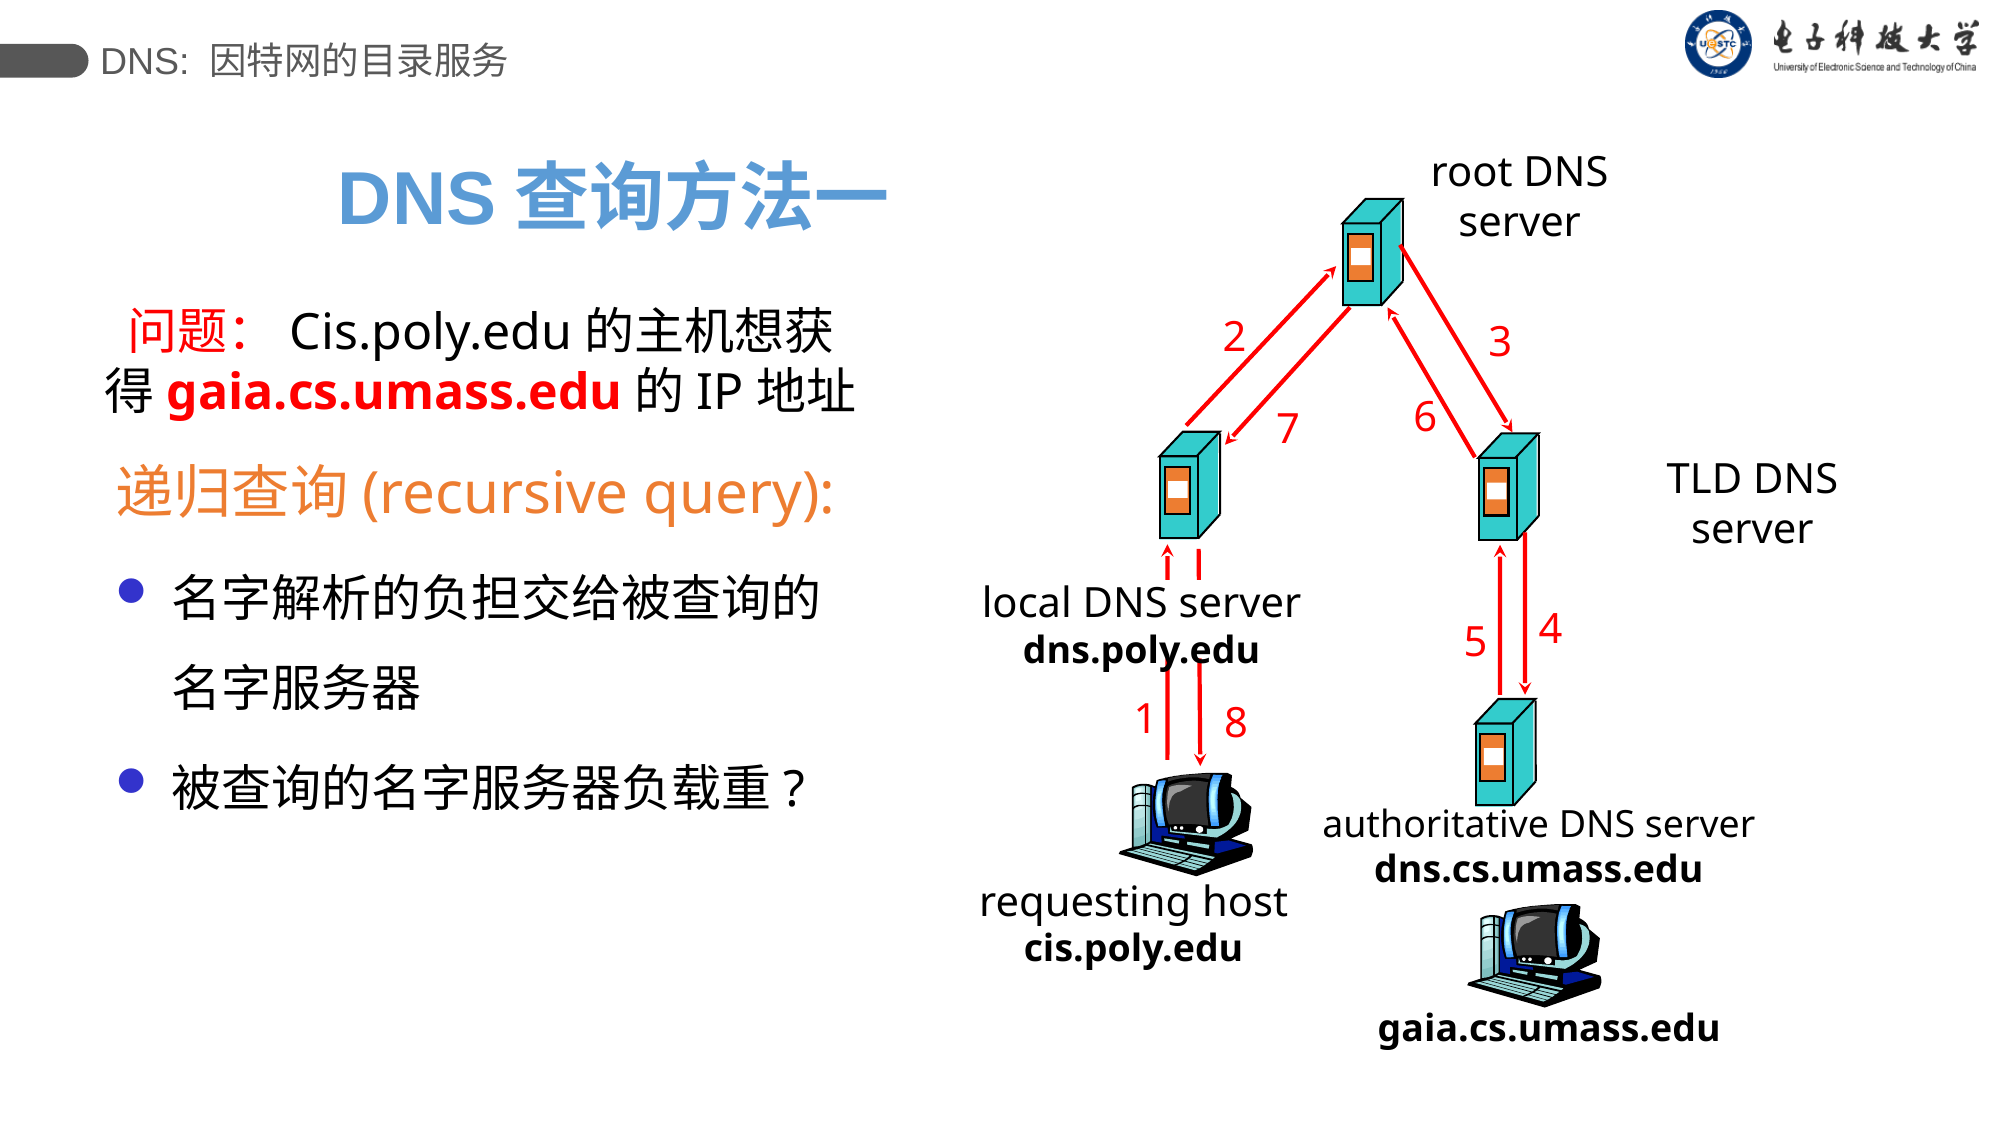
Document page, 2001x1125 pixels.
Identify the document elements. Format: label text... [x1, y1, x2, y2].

text_box DNS查询方法一 [322, 107, 1598, 295]
picture [1685, 10, 1979, 78]
text_box 递归查询(recursive query): 名字解析的负担交给被查询的名字服务器 被查询的名字服务器负载重? [100, 455, 876, 978]
text_box DNS: 因特网的目录服务 [100, 28, 807, 91]
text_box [960, 137, 1918, 1057]
text_box 问题：Cis.poly.edu的主机想获得gaia.cs.umass.edu的IP地址 [89, 291, 883, 427]
